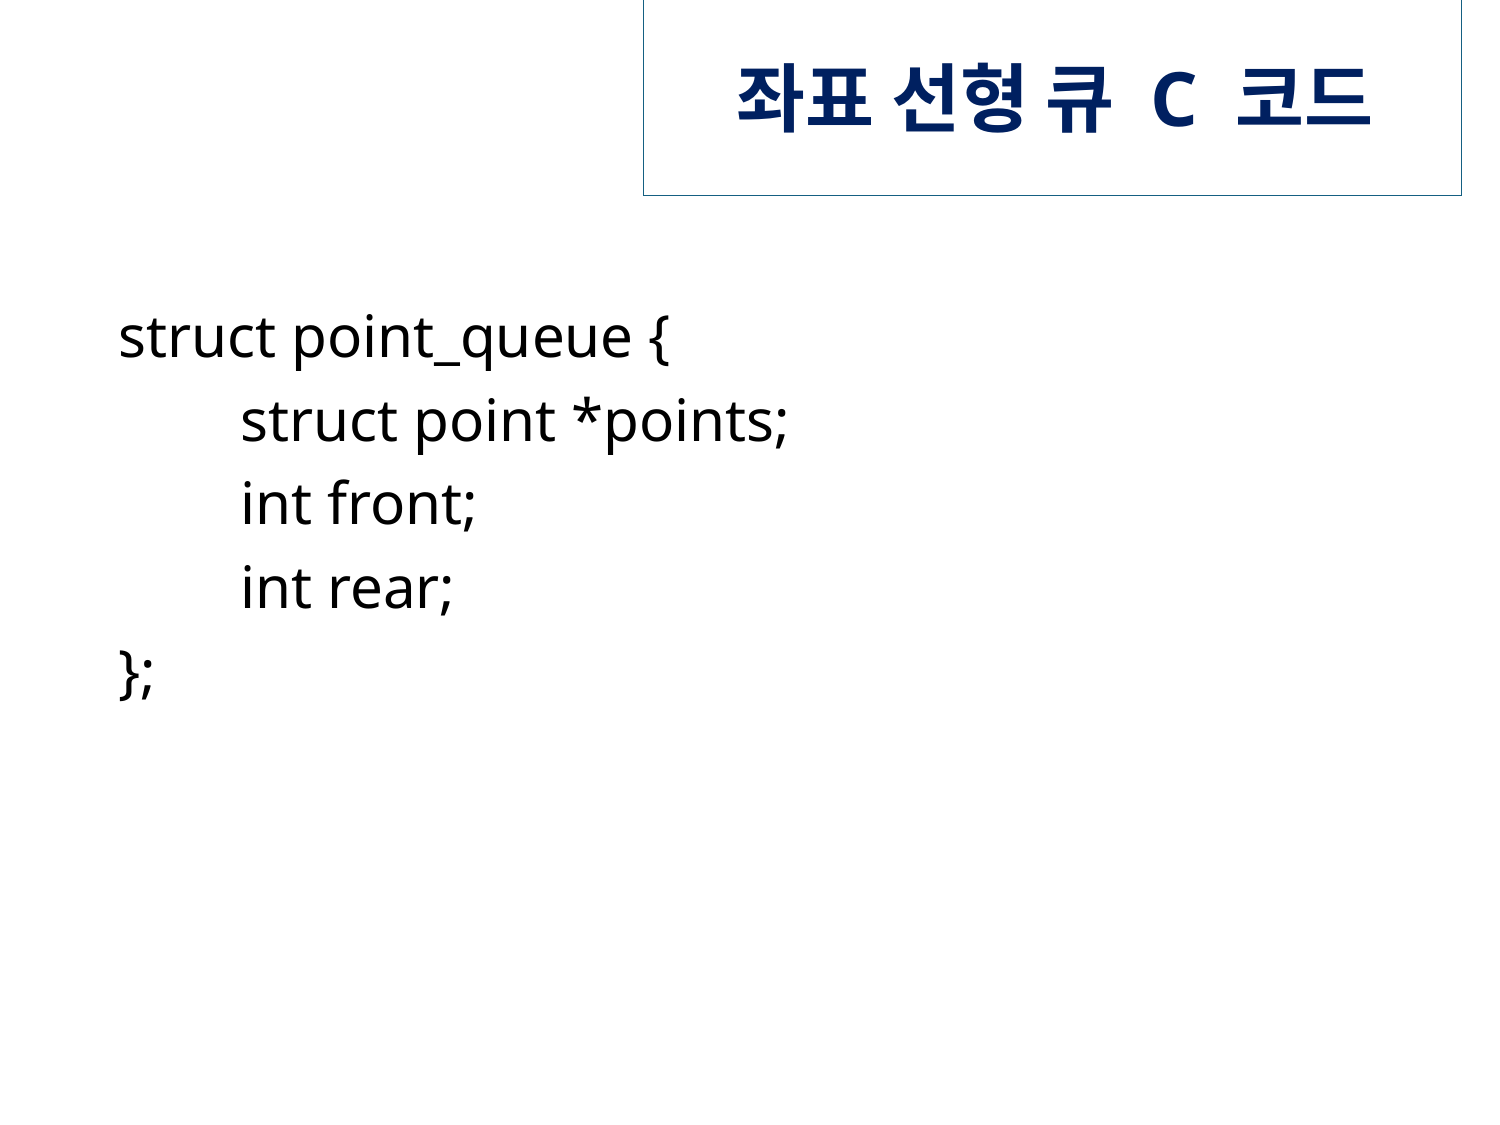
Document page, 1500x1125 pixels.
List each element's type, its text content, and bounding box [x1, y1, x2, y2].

list struct point_queue { struct point *points; int front; int rear; }; [103, 299, 1500, 1014]
title 좌표 선형 큐 C 코드 [643, 0, 1462, 196]
